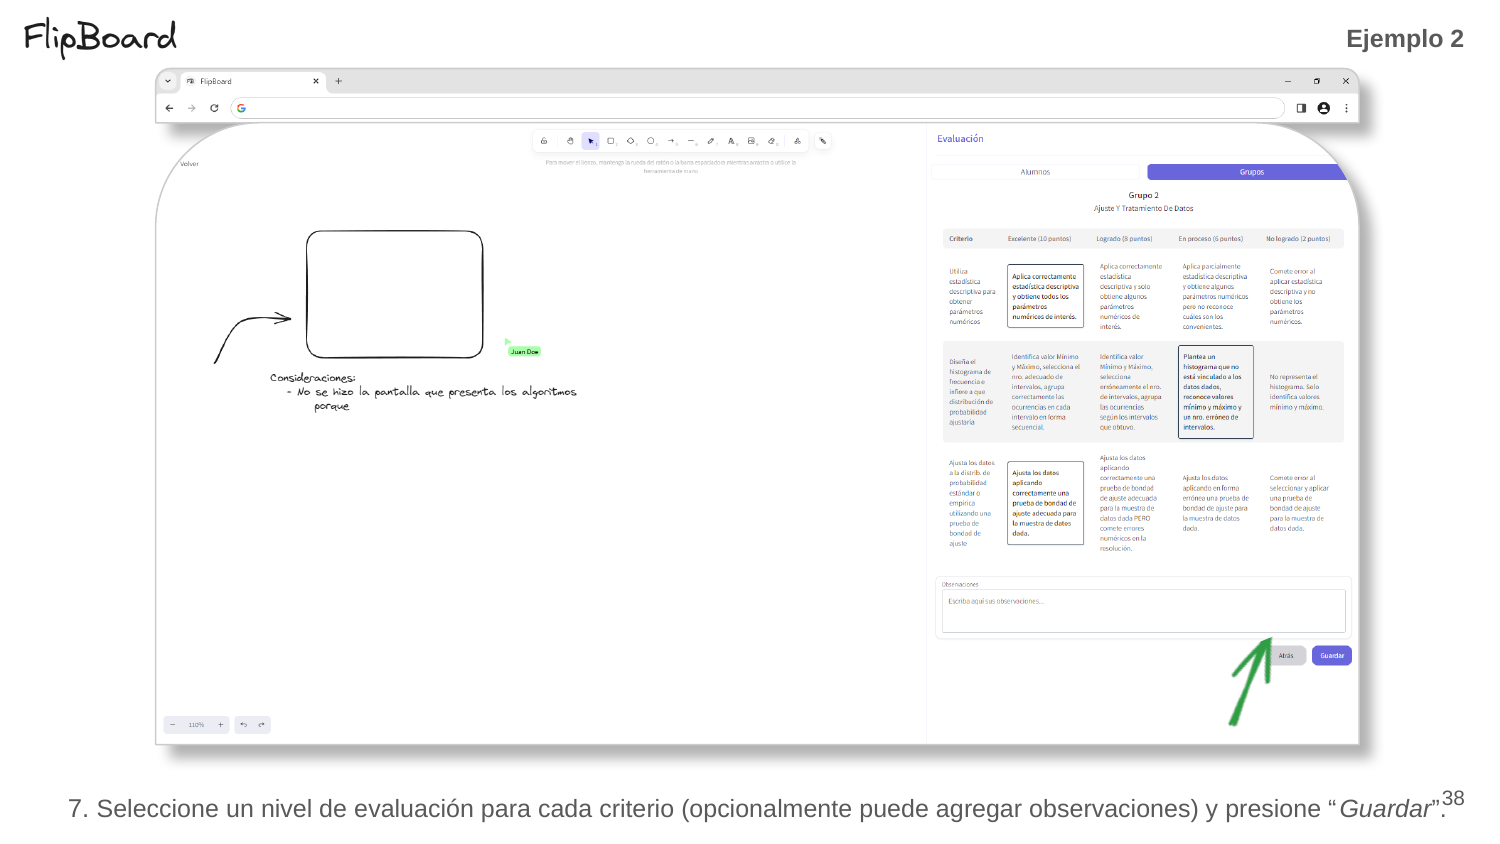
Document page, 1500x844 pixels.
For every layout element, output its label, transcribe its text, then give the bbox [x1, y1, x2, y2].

picture [155, 70, 1366, 759]
subtitle Ejemplo 2 [1202, 9, 1480, 64]
list 7. Seleccione un nivel de evaluación para cada criterio (opcionalmente puede agregar observaciones) y presione “Guardar”. [37, 772, 1389, 822]
slide_number ‹#› [1389, 764, 1480, 830]
picture [19, 12, 183, 62]
